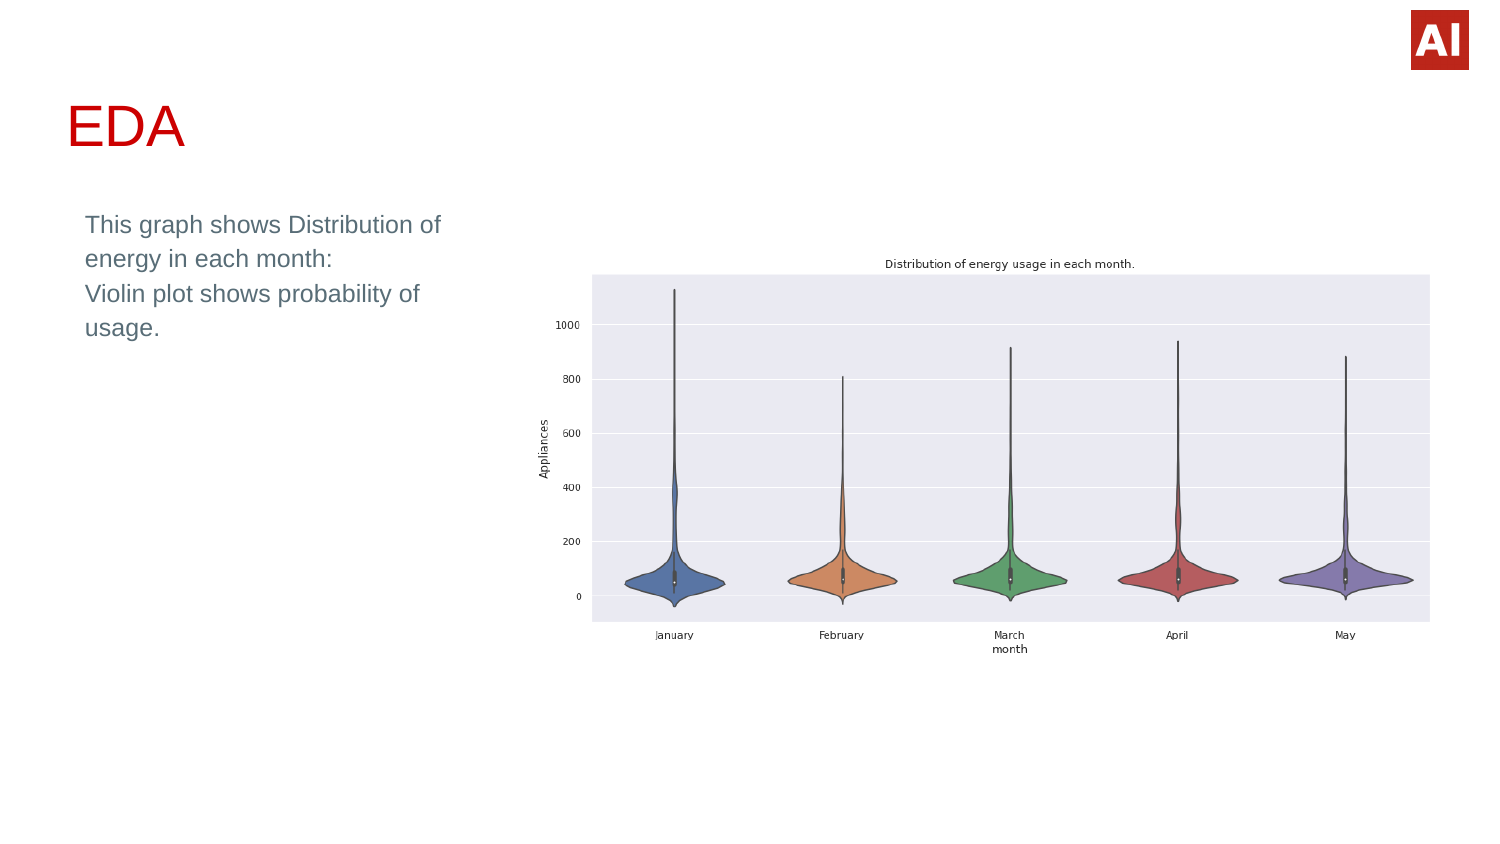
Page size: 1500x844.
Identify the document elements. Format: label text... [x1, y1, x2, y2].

picture [1411, 10, 1469, 70]
picture [532, 251, 1435, 663]
list This graph shows Distribution of energy in each month: Violin plot shows probability of usage. [51, 189, 510, 771]
title EDA [51, 72, 1449, 167]
